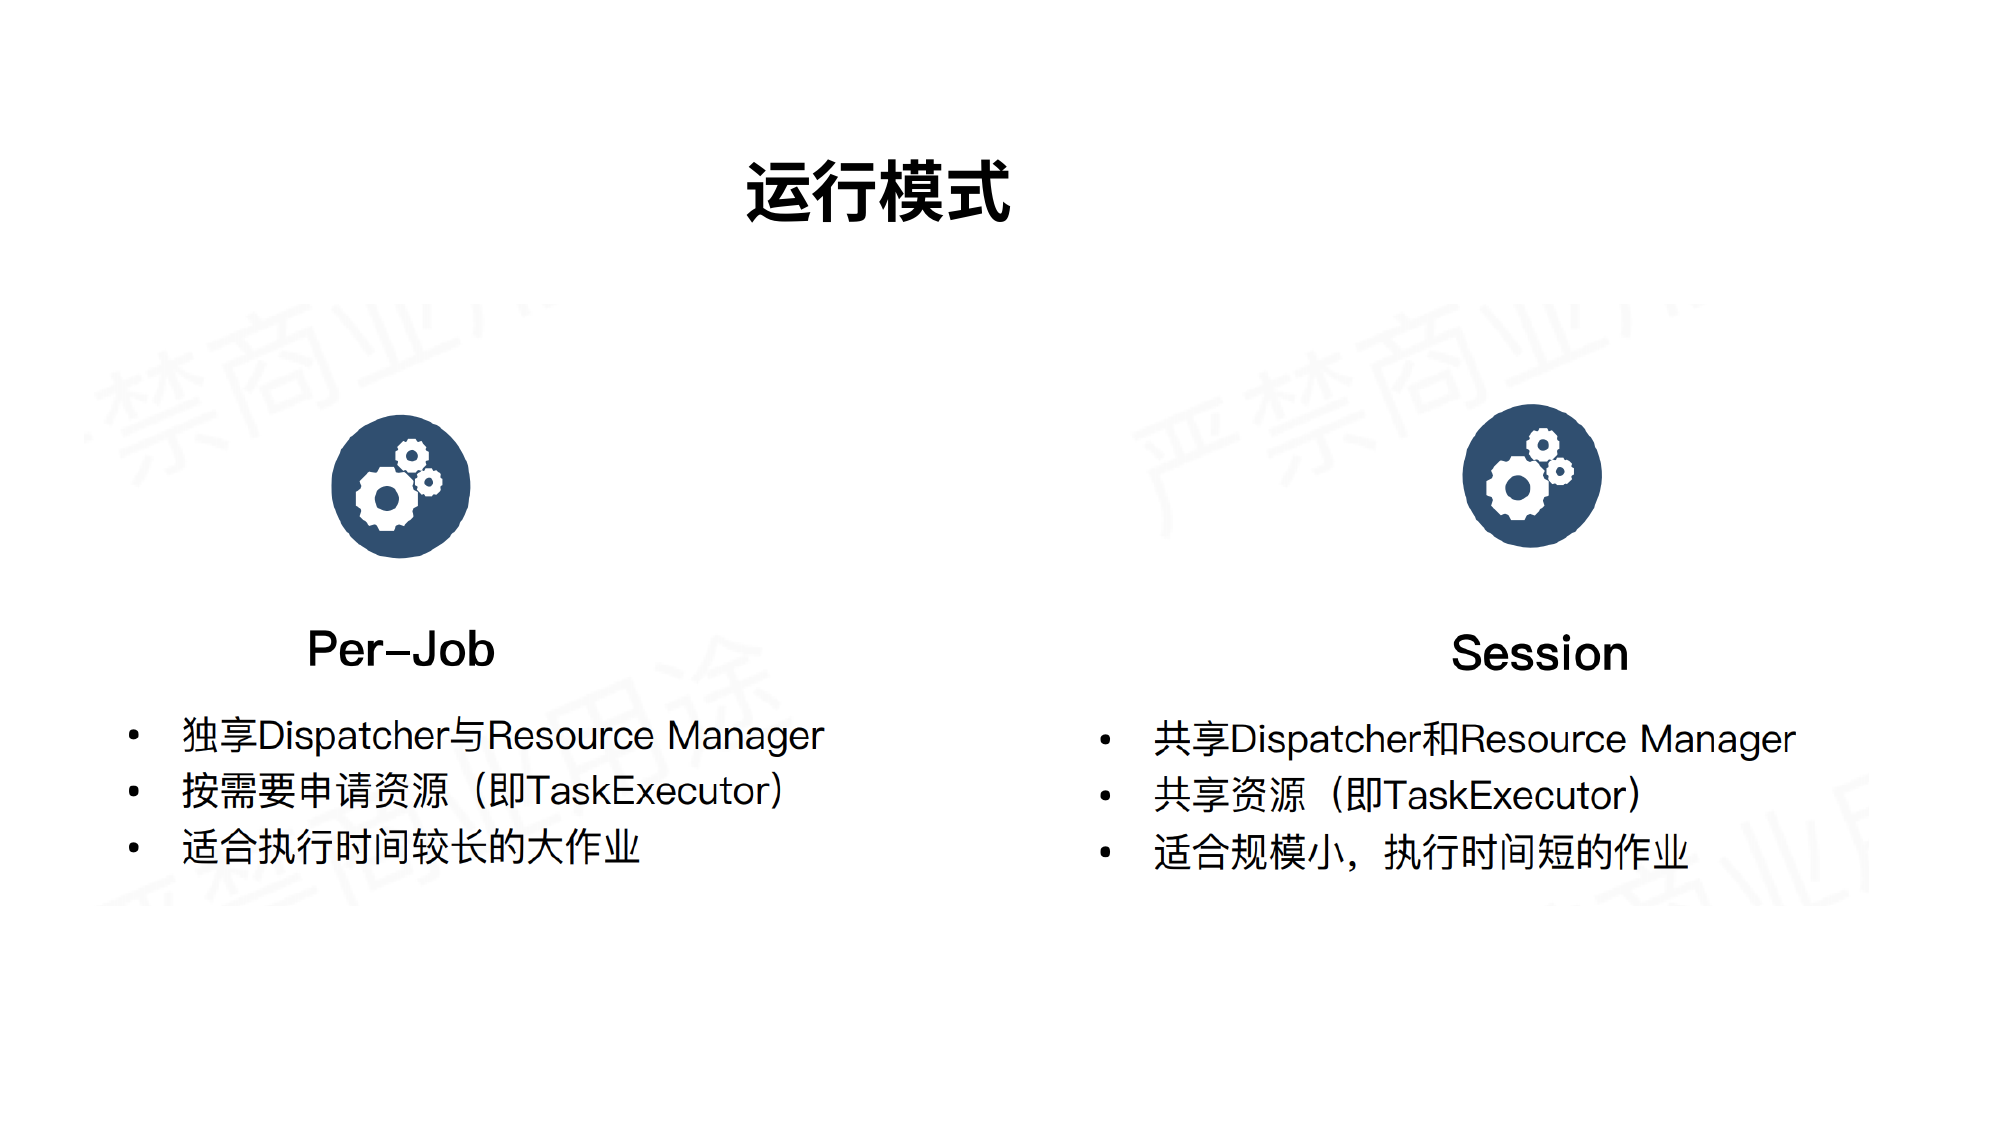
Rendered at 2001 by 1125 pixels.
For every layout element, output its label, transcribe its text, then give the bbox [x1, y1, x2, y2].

picture [84, 304, 1869, 906]
text_box 运行模式 [730, 142, 1223, 238]
